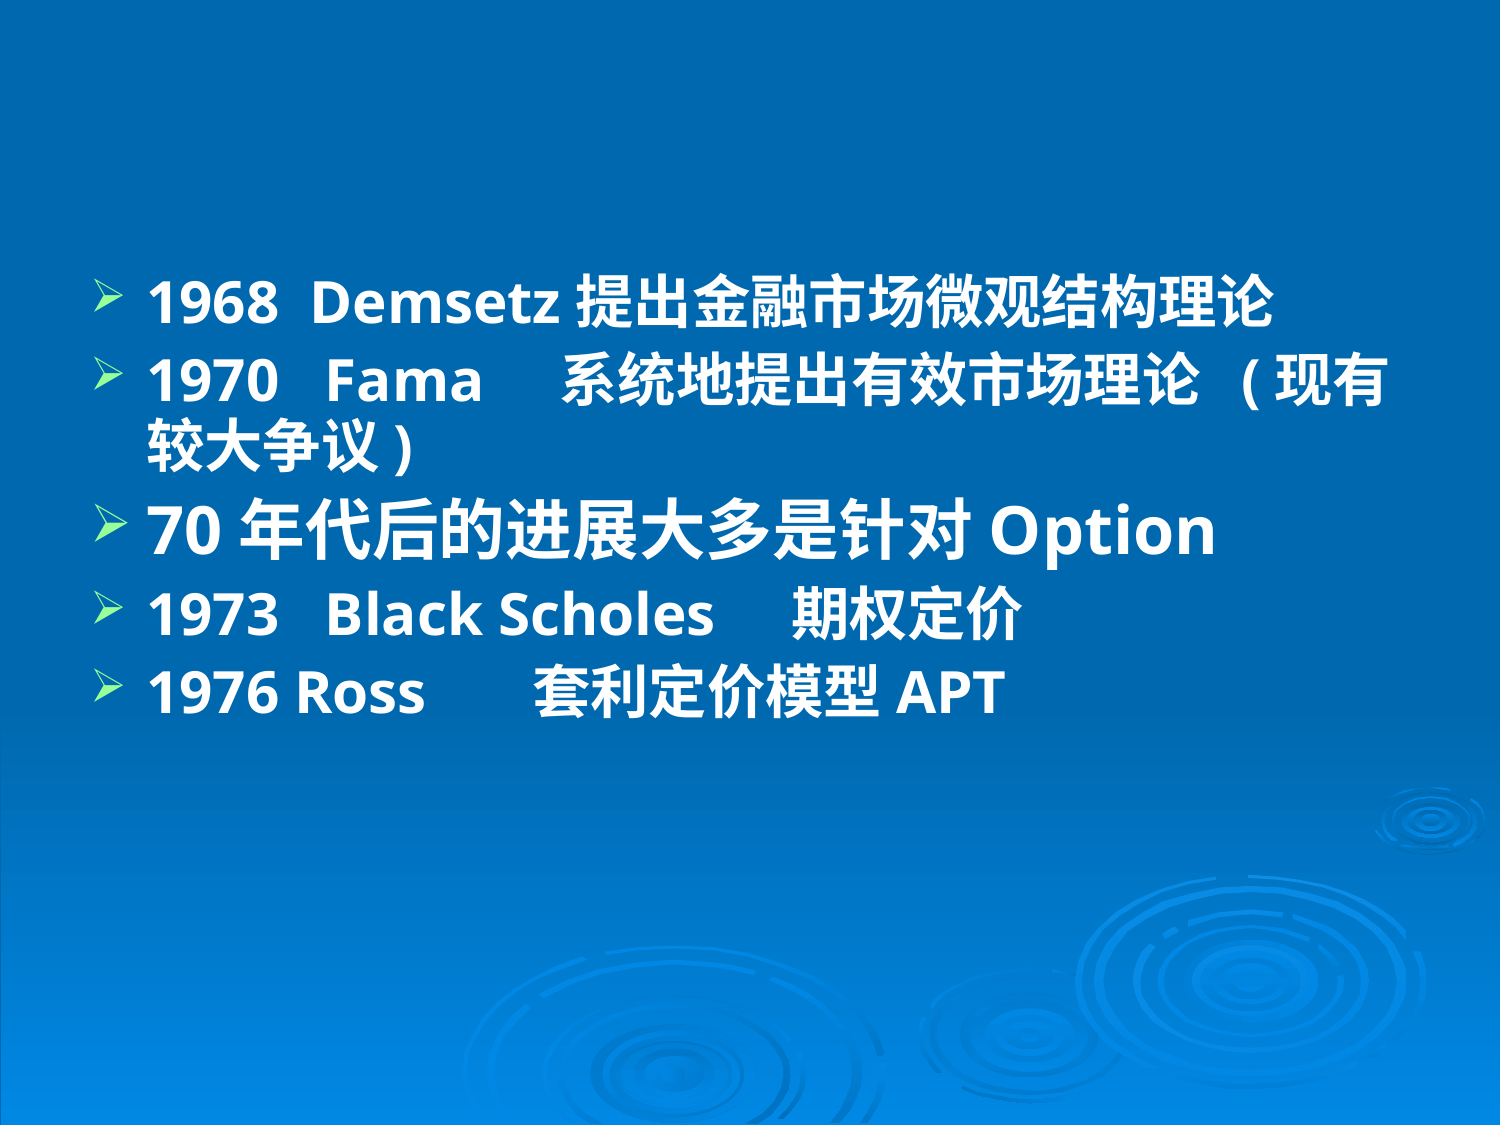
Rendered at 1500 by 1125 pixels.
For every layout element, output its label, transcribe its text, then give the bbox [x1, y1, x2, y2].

list 1968 Demsetz提出金融市场微观结构理论 1970 Fama 系统地提出有效市场理论 (现有较大争议) 70年代后的进展大多是针对Option 1973 Black Scholes 期权定价 1976 Ross 套利定价模型APT [74, 262, 1426, 1006]
